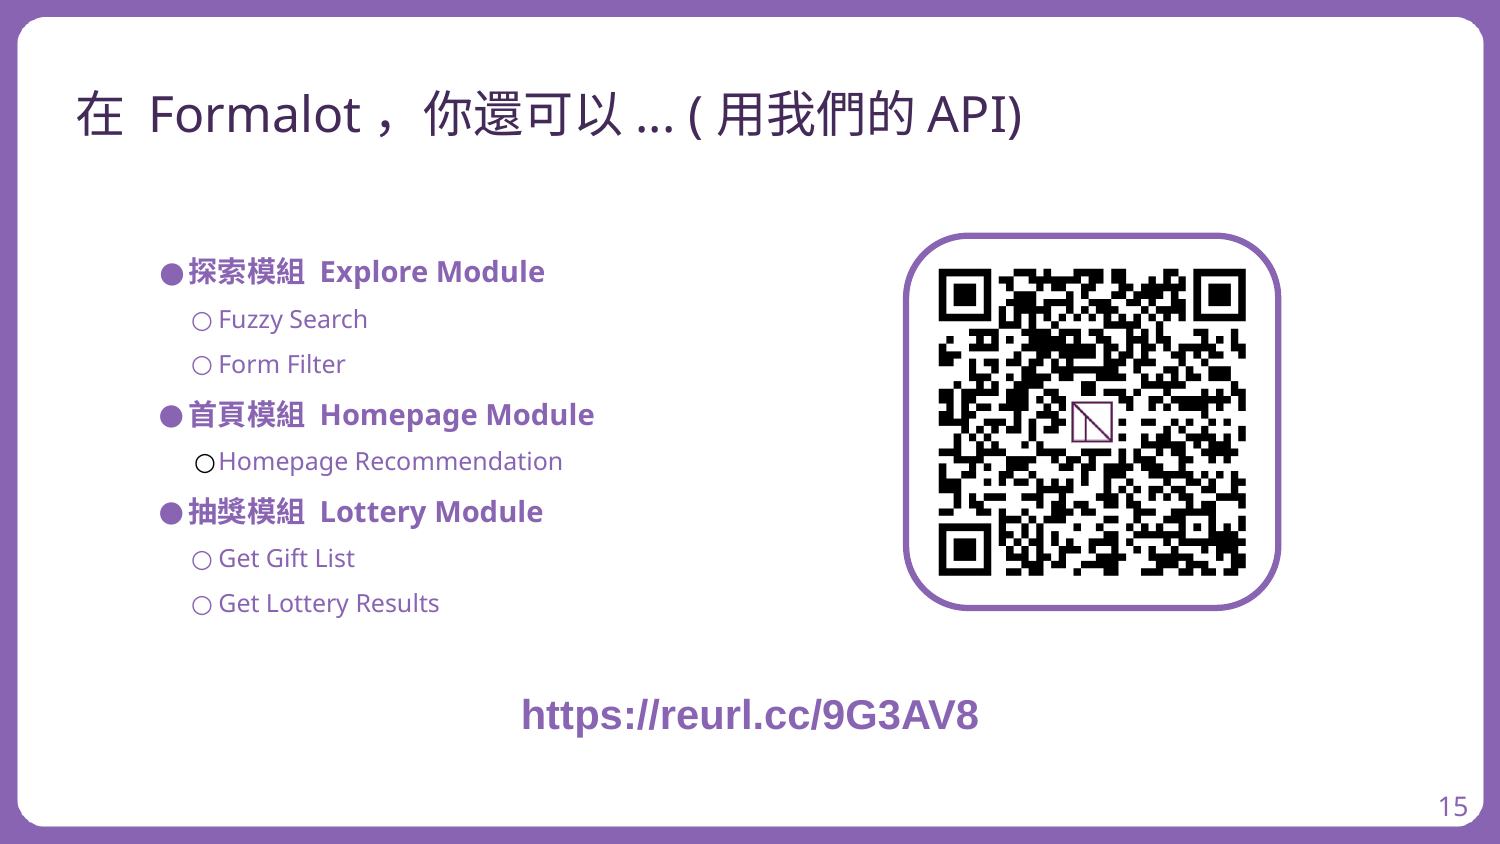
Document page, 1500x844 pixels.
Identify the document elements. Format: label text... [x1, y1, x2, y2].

slide_number ‹#› [1393, 774, 1484, 839]
picture [0, 0, 1500, 844]
text_box [906, 235, 1279, 608]
title https://reurl.cc/9G3AV8 [142, 651, 1358, 775]
text_box 探索模組 Explore Module Fuzzy Search Form Filter 首頁模組 Homepage Module Homepage Recommendation 抽獎模組 Lottery Module Get Gift List Get Lottery Results [114, 221, 881, 633]
title 在 Formalot，你還可以... (用我們的API) [60, 67, 1489, 162]
